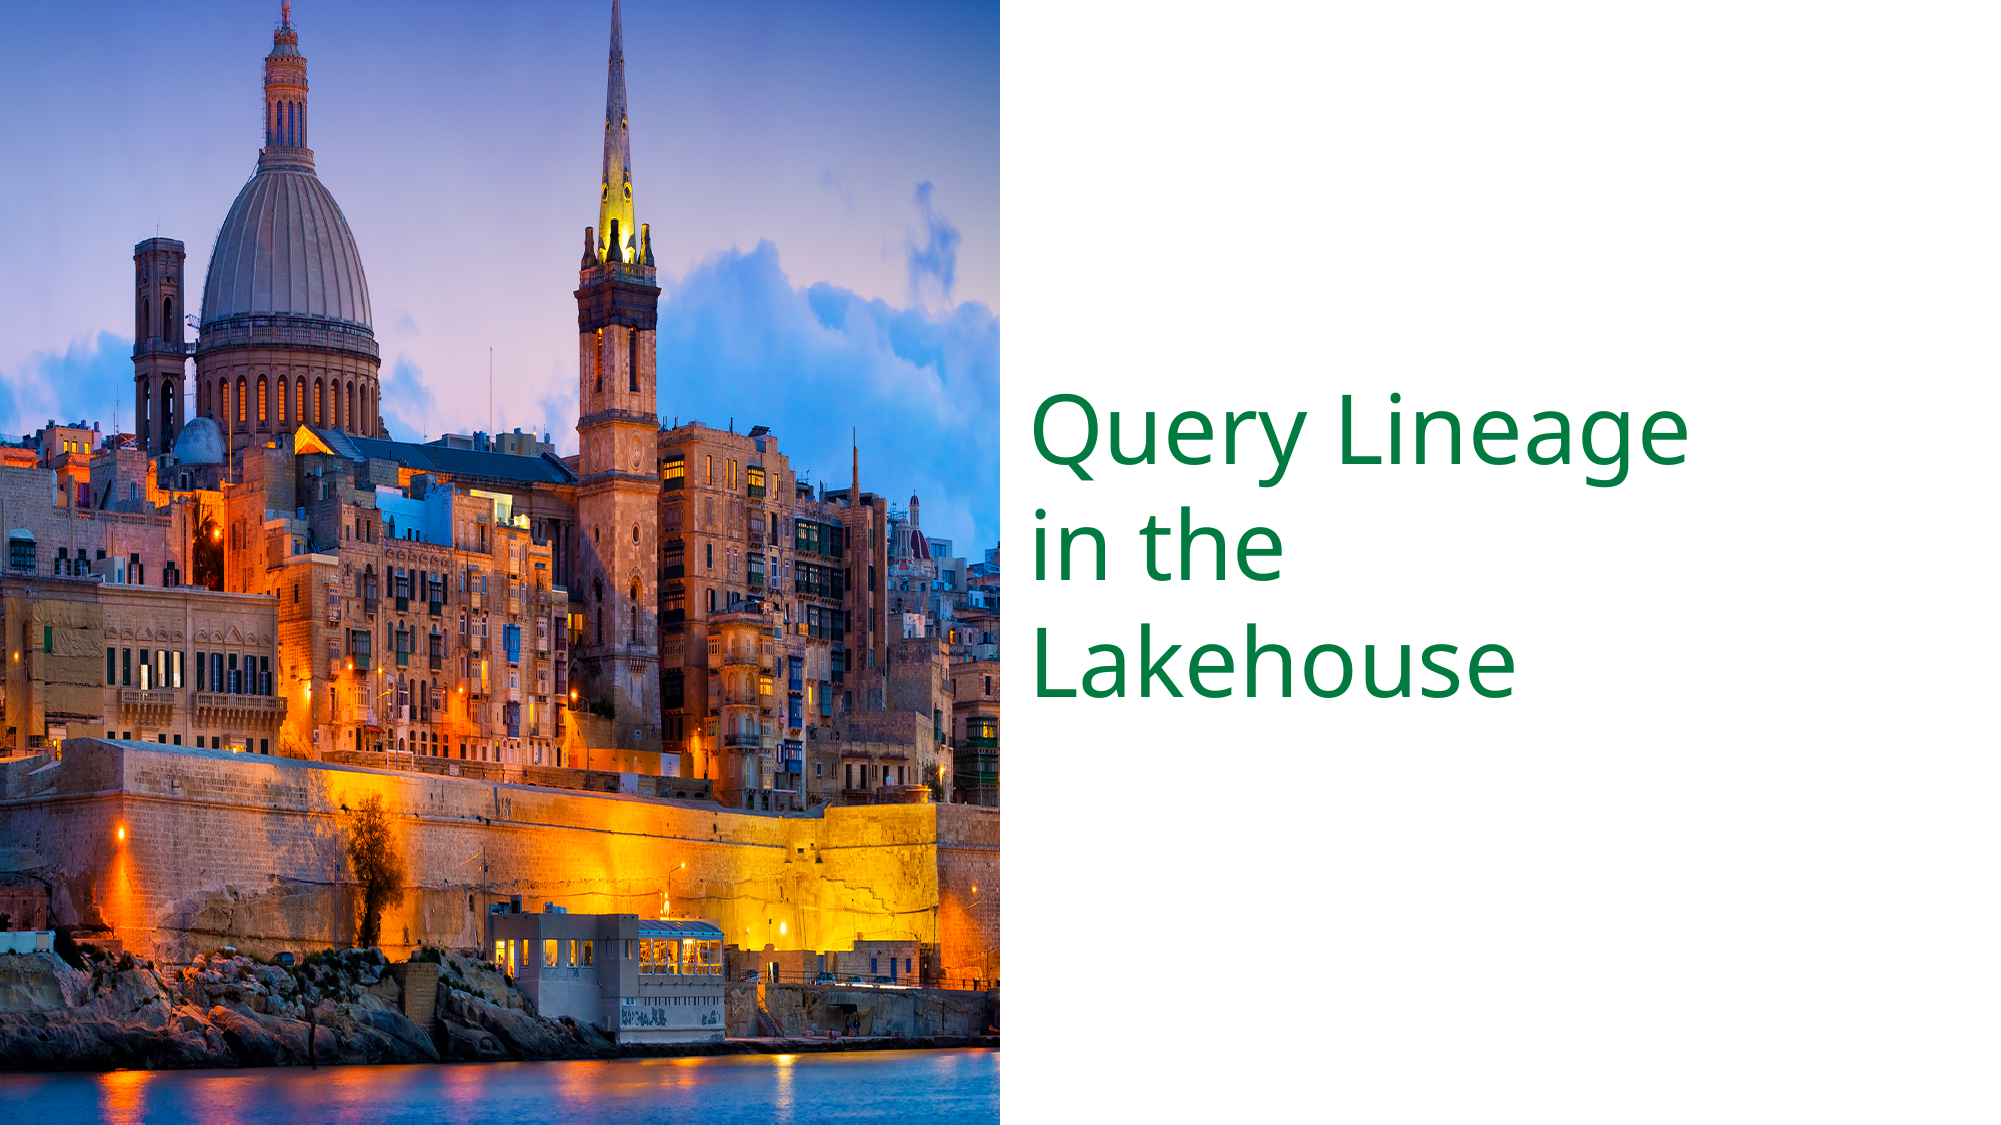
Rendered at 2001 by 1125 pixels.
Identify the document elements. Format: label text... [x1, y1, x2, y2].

picture [0, 0, 1000, 1125]
title Query Lineage in the Lakehouse [1028, 204, 1759, 880]
